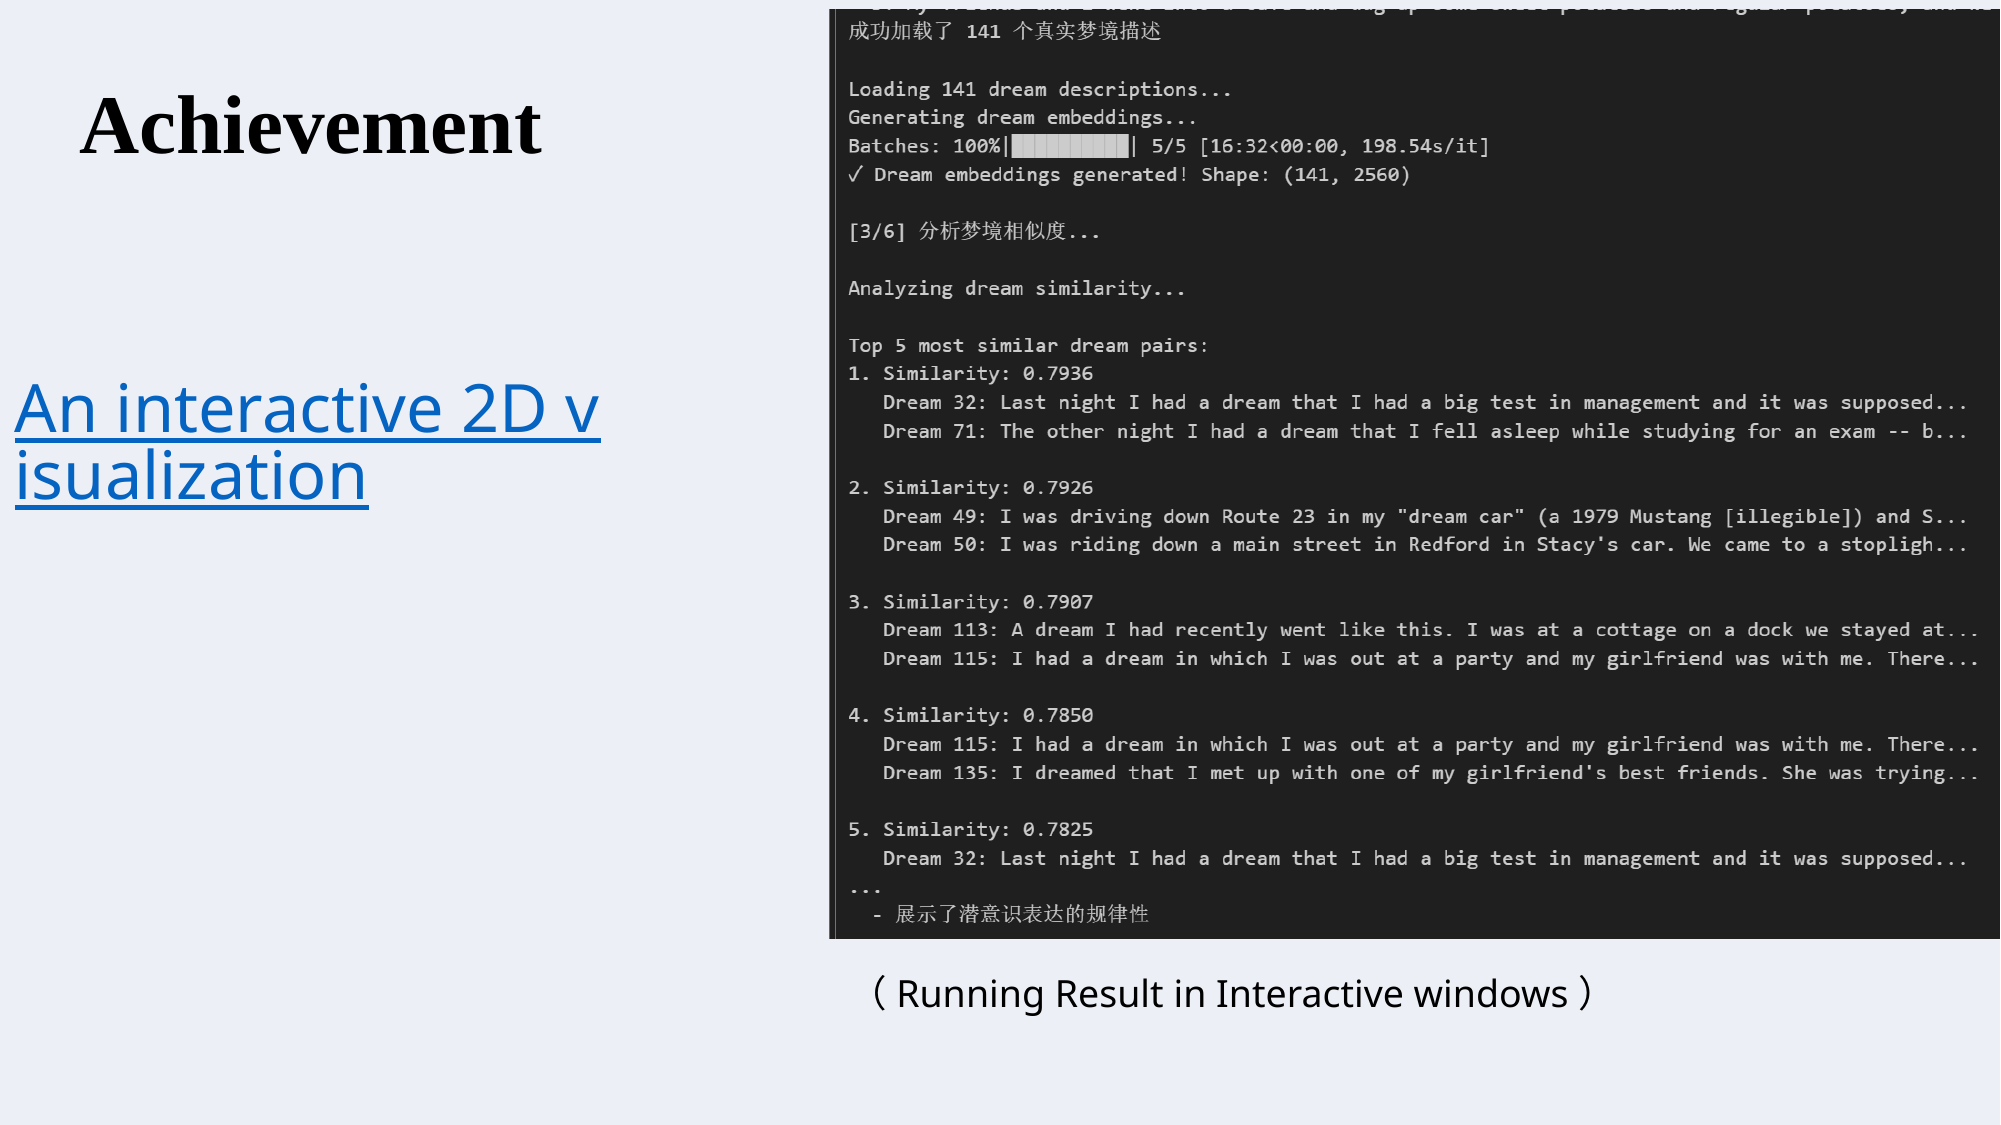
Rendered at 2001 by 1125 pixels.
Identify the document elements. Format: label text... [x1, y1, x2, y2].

picture [829, 9, 2000, 939]
text_box （Running Result in Interactive windows） [834, 962, 1976, 1023]
text_box An interactive 2D visualization [0, 358, 631, 465]
text_box Achievement [65, 62, 653, 178]
